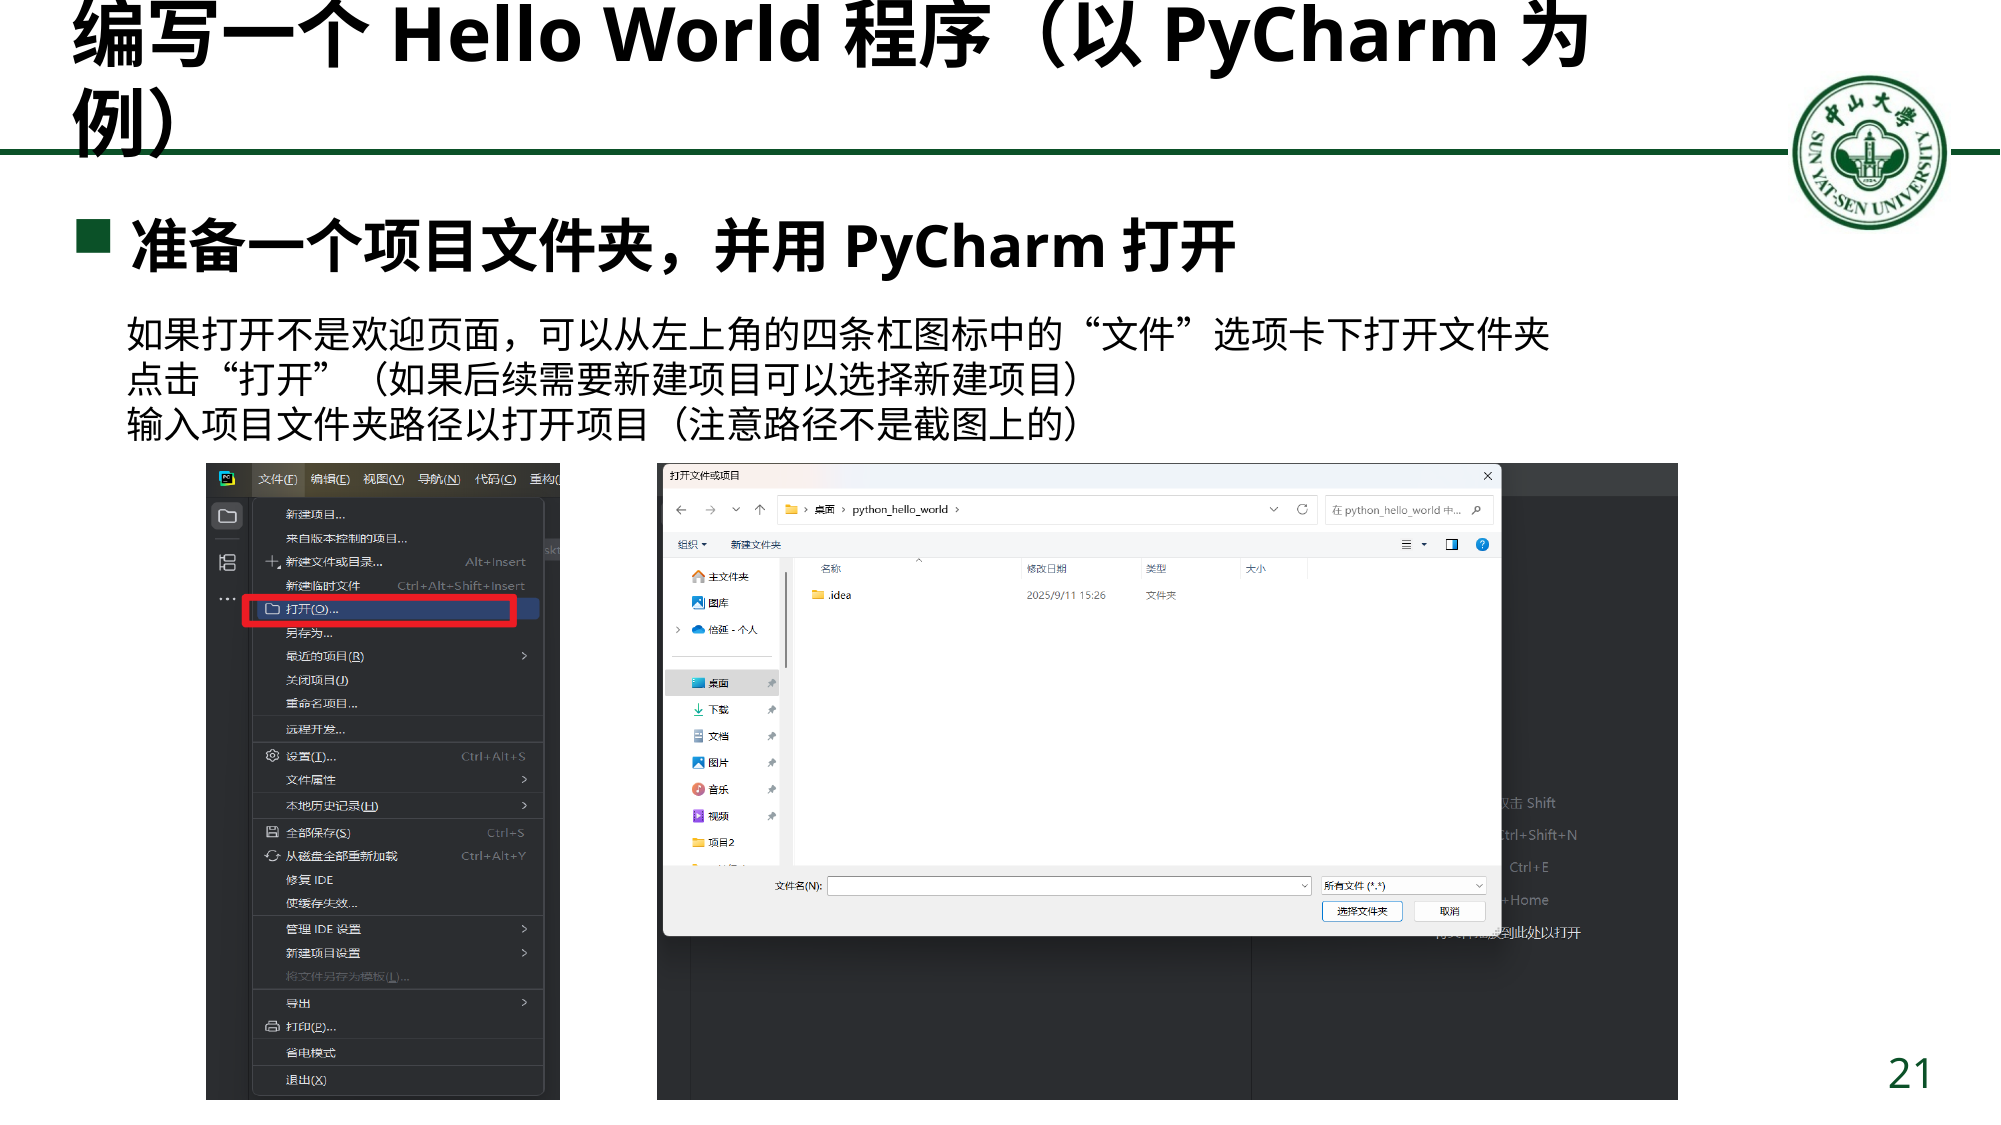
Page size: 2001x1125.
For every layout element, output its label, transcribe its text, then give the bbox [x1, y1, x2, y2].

title 编写一个Hello World程序（以PyCharm为例） [56, 0, 1732, 153]
text_box 如果打开不是欢迎页面，可以从左上角的四条杠图标中的“文件”选项卡下打开文件夹 点击“打开”（如果后续需要新建项目可以选择新建项目） 输入项目文件夹路径以打开项目（注意路径不是截图上的） [111, 303, 1644, 453]
picture [1788, 71, 1951, 234]
slide_number 21 [1678, 1039, 1951, 1100]
picture [657, 463, 1678, 1100]
list 准备一个项目文件夹，并用PyCharm打开 [56, 201, 1895, 287]
picture [206, 463, 560, 1100]
